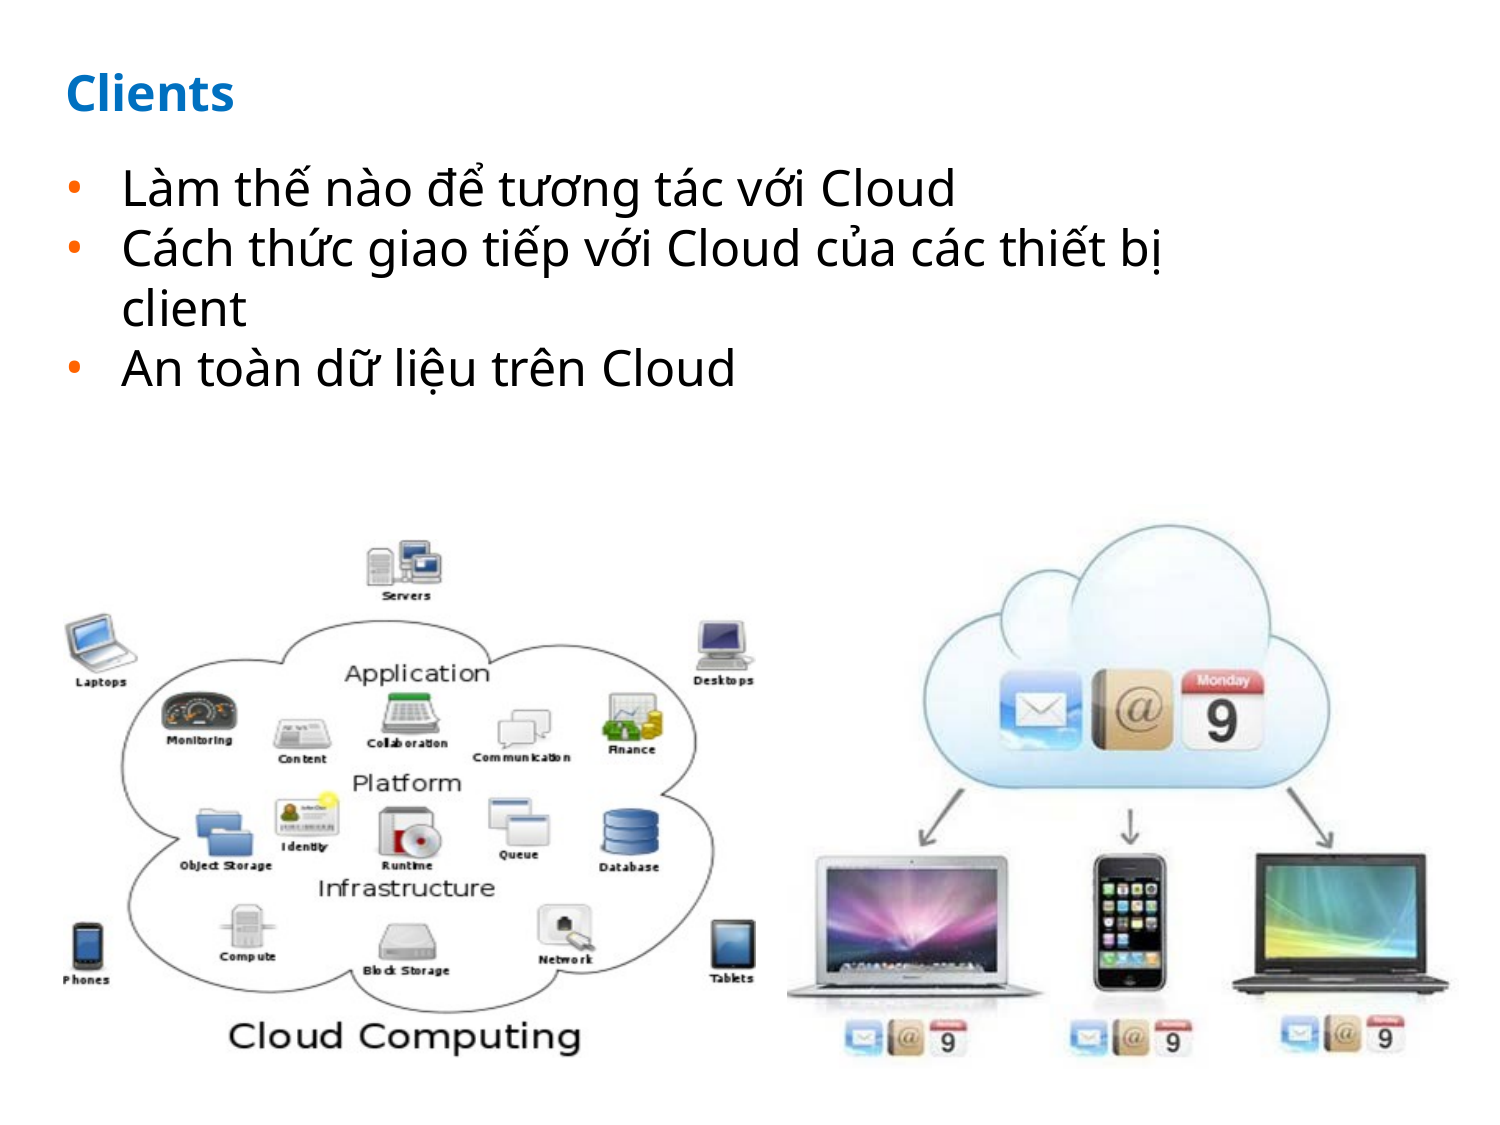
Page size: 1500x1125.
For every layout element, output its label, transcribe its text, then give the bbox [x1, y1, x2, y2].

picture [787, 503, 1459, 1069]
text_box Clients Làm thế nào để tương tác với Cloud Cách thức giao tiếp với Cloud của các thiết bị client An toàn dữ liệu trên Cloud [62, 25, 1255, 397]
picture [63, 539, 757, 1058]
